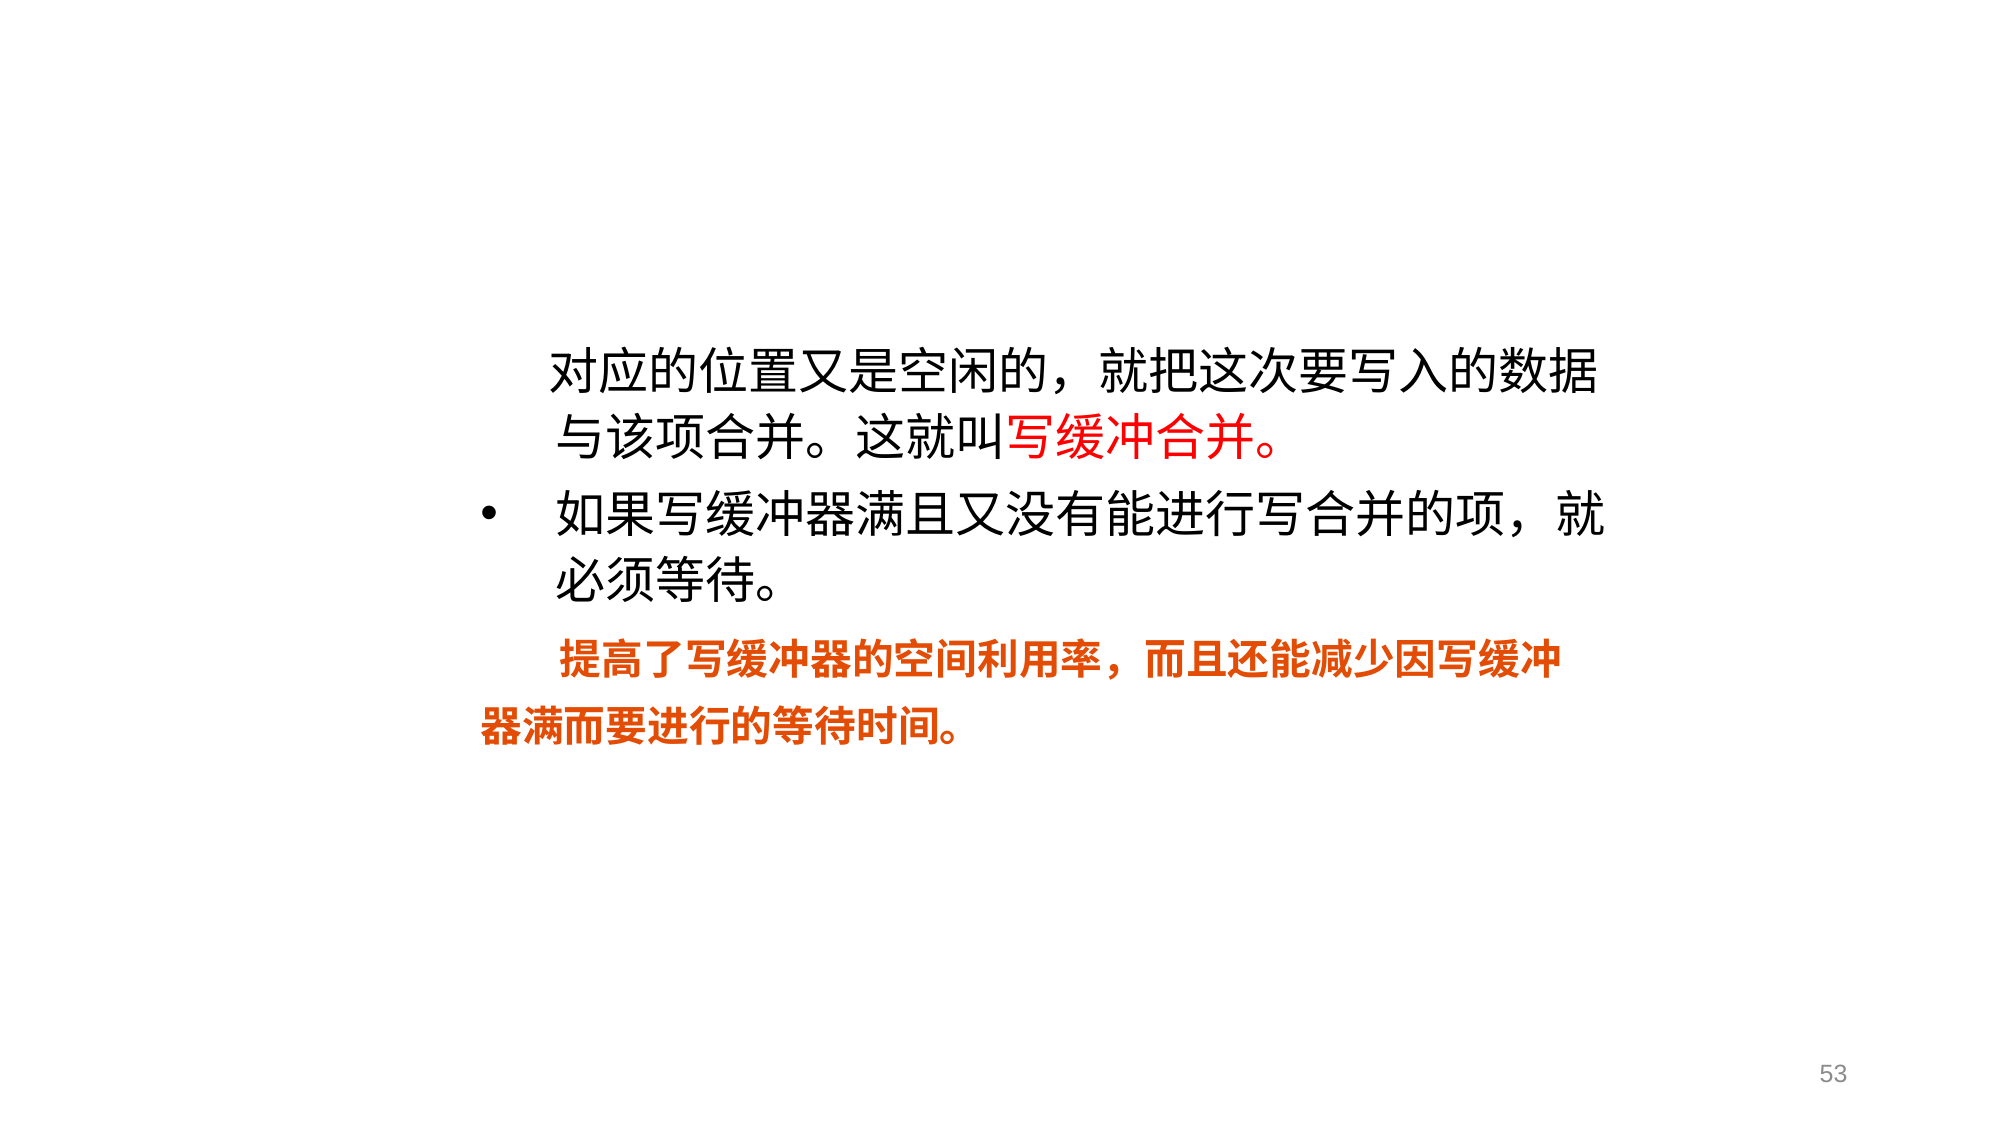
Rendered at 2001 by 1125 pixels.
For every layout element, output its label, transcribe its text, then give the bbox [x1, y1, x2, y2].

slide_number 53 [1412, 1042, 1863, 1103]
list 对应的位置又是空闲的，就把这次要写入的数据与该项合并。这就叫写缓冲合并。 如果写缓冲器满且又没有能进行写合并的项，就必须等待。 提高了写缓冲器的空间利用率，而且还能减少因写缓冲 器满而要进行的等待时间。 [362, 326, 1638, 879]
